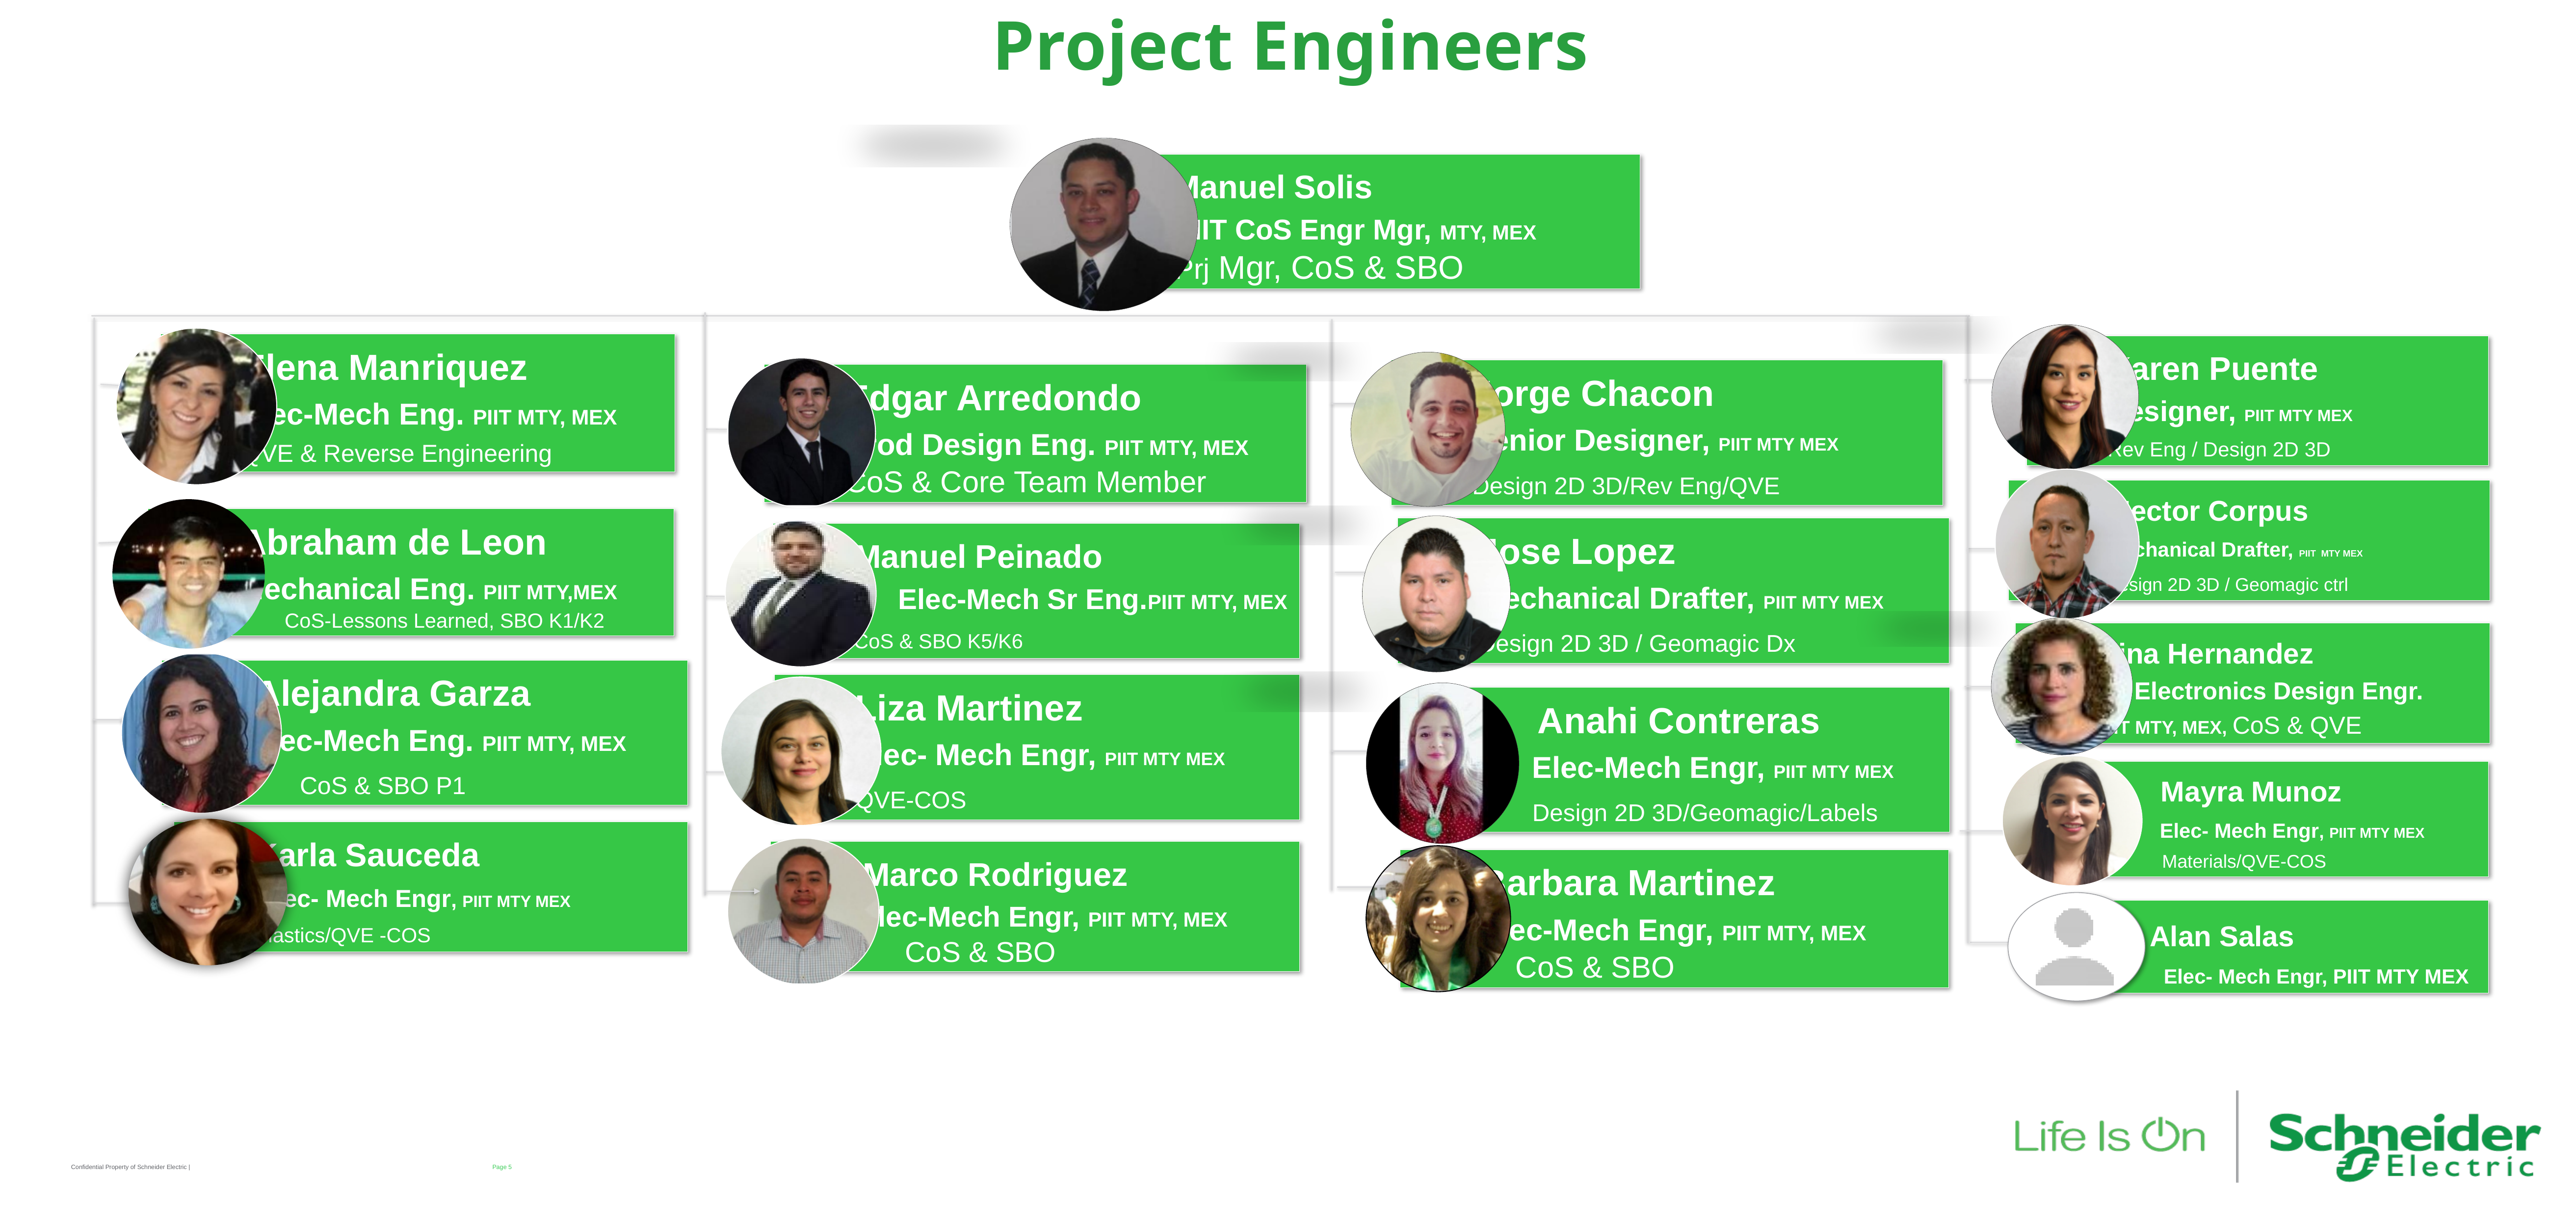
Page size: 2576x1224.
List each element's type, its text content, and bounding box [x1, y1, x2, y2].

slide_number Page 5 [497, 1163, 641, 1171]
footer Confidential Property of Schneider Electric | [71, 1163, 497, 1171]
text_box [91, 137, 2490, 1004]
picture [1991, 1069, 2566, 1204]
text_box Project Engineers [908, 0, 1674, 95]
